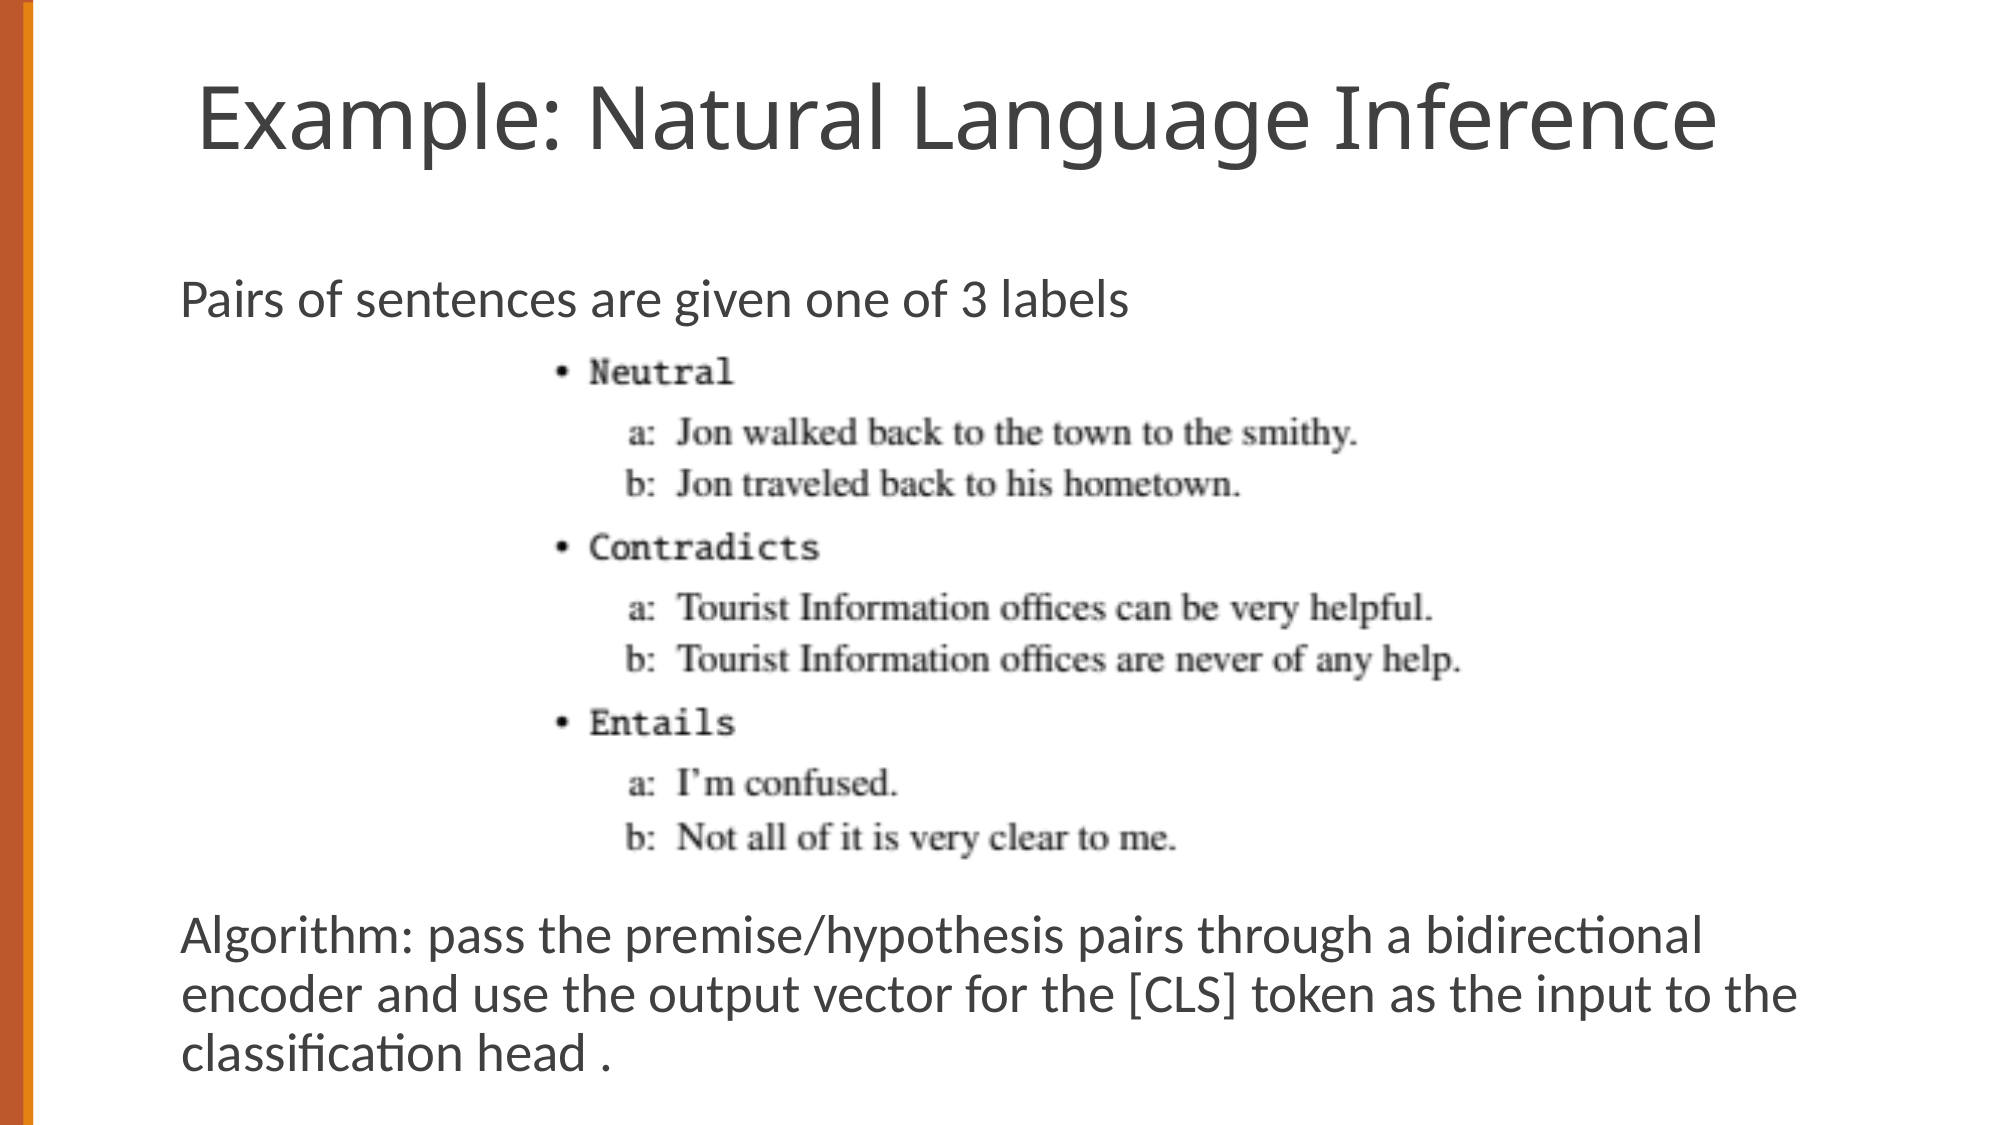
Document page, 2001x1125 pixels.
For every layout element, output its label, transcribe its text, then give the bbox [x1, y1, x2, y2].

list Pairs of sentences are given one of 3 labels Algorithm: pass the premise/hypothesis pairs through a bidirectional encoder and use the output vector for the [CLS] token as the input to the classification head . [180, 262, 1830, 1099]
title Example: Natural Language Inference [180, 26, 1830, 175]
picture [530, 355, 1470, 863]
